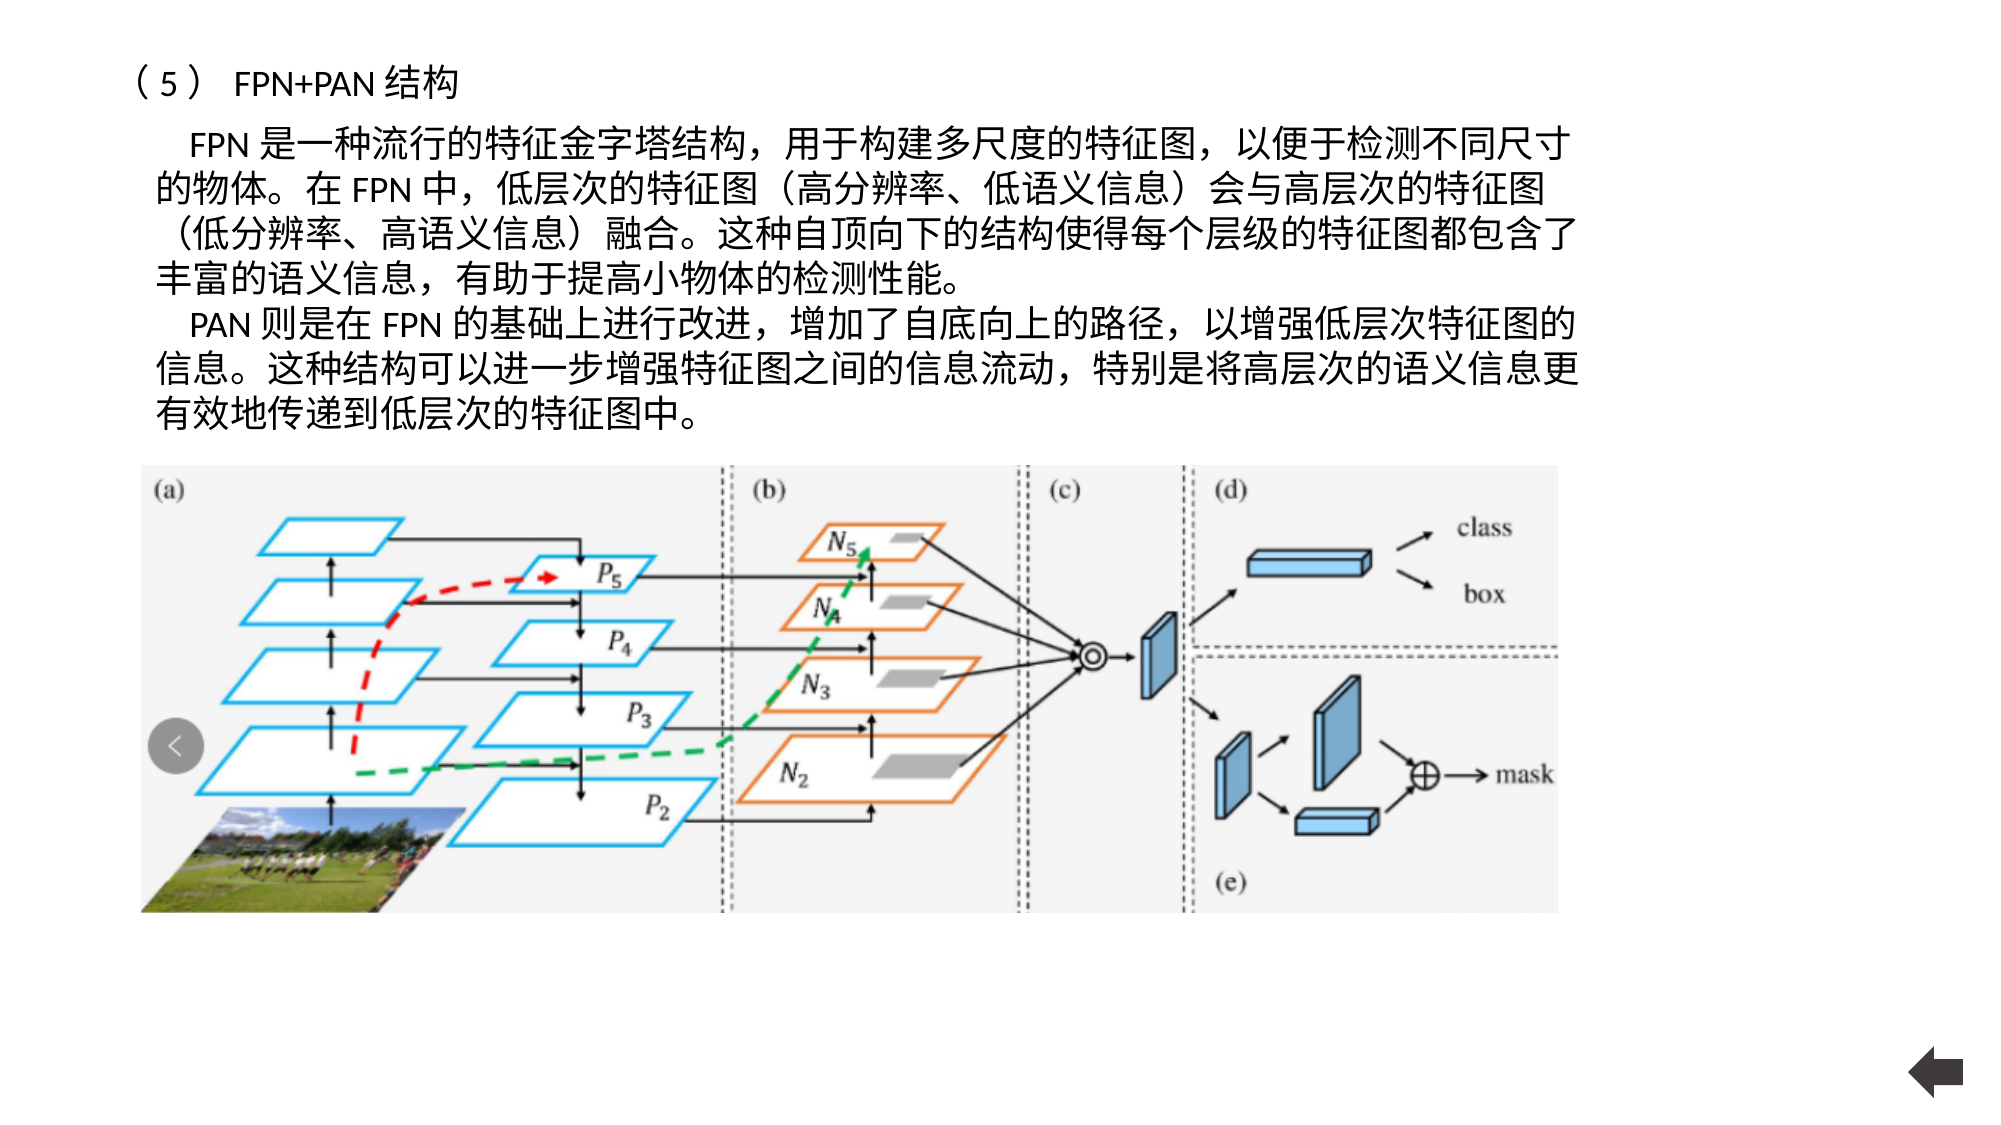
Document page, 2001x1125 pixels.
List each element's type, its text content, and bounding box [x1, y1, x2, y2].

text_box [1906, 1043, 1965, 1101]
picture [140, 465, 1559, 913]
text_box （5）FPN+PAN结构 [98, 52, 765, 112]
text_box FPN是一种流行的特征金字塔结构，用于构建多尺度的特征图，以便于检测不同尺寸的物体。在FPN中，低层次的特征图（高分辨率、低语义信息）会与高层次的特征图（低分辨率、高语义信息）融合。这种自顶向下的结构使得每个层级的特征图都包含了丰富的语义信息，有助于提高小物体的检测性能。 PAN则是在FPN的基础上进行改进，增加了自底向上的路径，以增强低层次特征图的信息。这种结构可以进一步增强特征图之间的信息流动，特别是将高层次的语义信息更有效地传递到低层次的特征图中。 [140, 112, 1609, 443]
